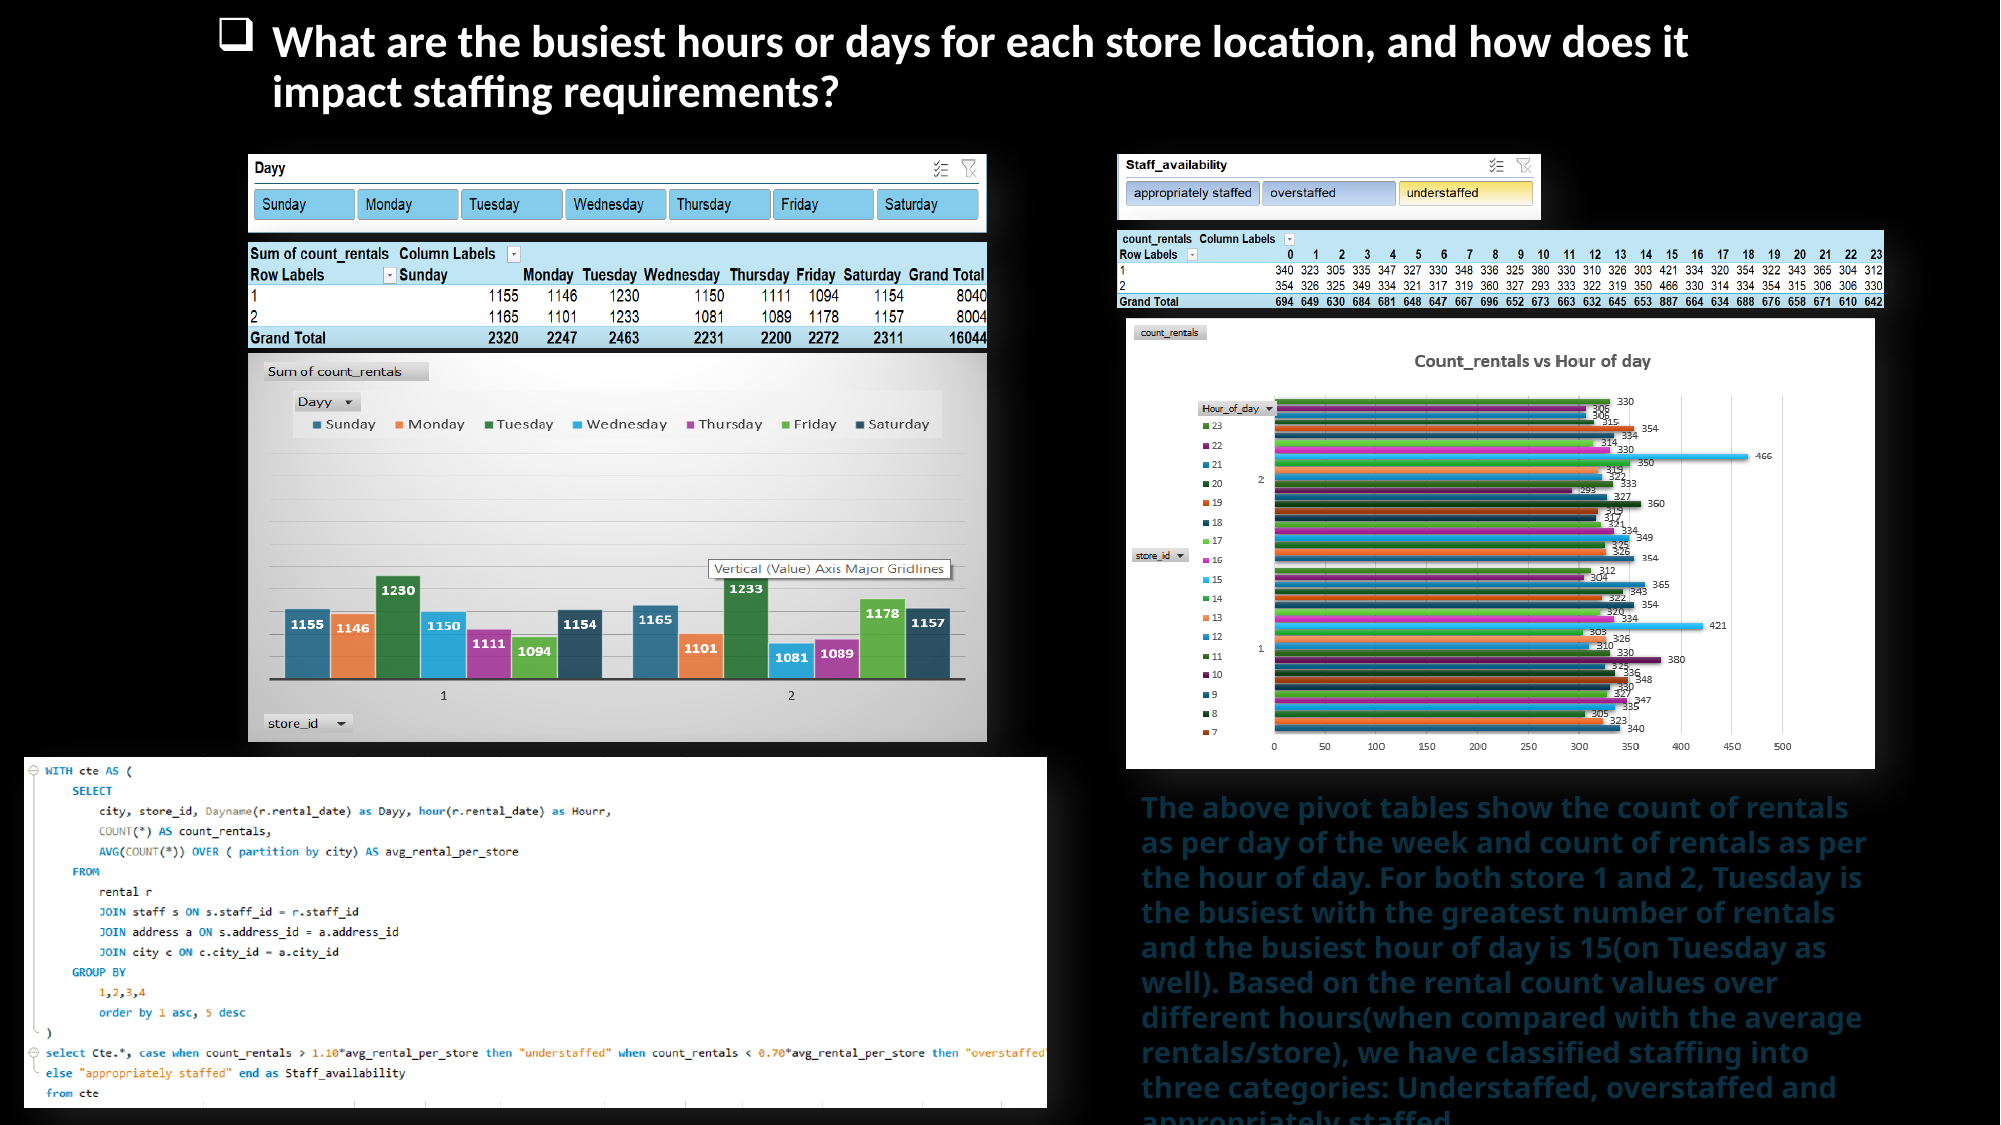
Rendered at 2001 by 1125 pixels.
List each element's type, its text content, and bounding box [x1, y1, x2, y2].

picture [247, 241, 988, 349]
title What are the busiest hours or days for each store location, and how does it impact staffing requirements? [200, 17, 1845, 119]
picture [24, 757, 1047, 1108]
picture [1126, 317, 1876, 770]
picture [1117, 153, 1542, 221]
picture [1117, 230, 1884, 308]
text_box The above pivot tables show the count of rentals as per day of the week and count of rentals as per the hour of day. For both store 1 and 2, Tuesday is the busiest with the greatest number of rentals and the busiest hour of day is 15(on Tuesday as well). Based on the rental count values over different hours(when compared with the average rentals/store), we have classified staffing into three categories: Understaffed, overstaffed and appropriately staffed [1126, 781, 1893, 1125]
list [247, 153, 988, 233]
picture [247, 353, 988, 742]
